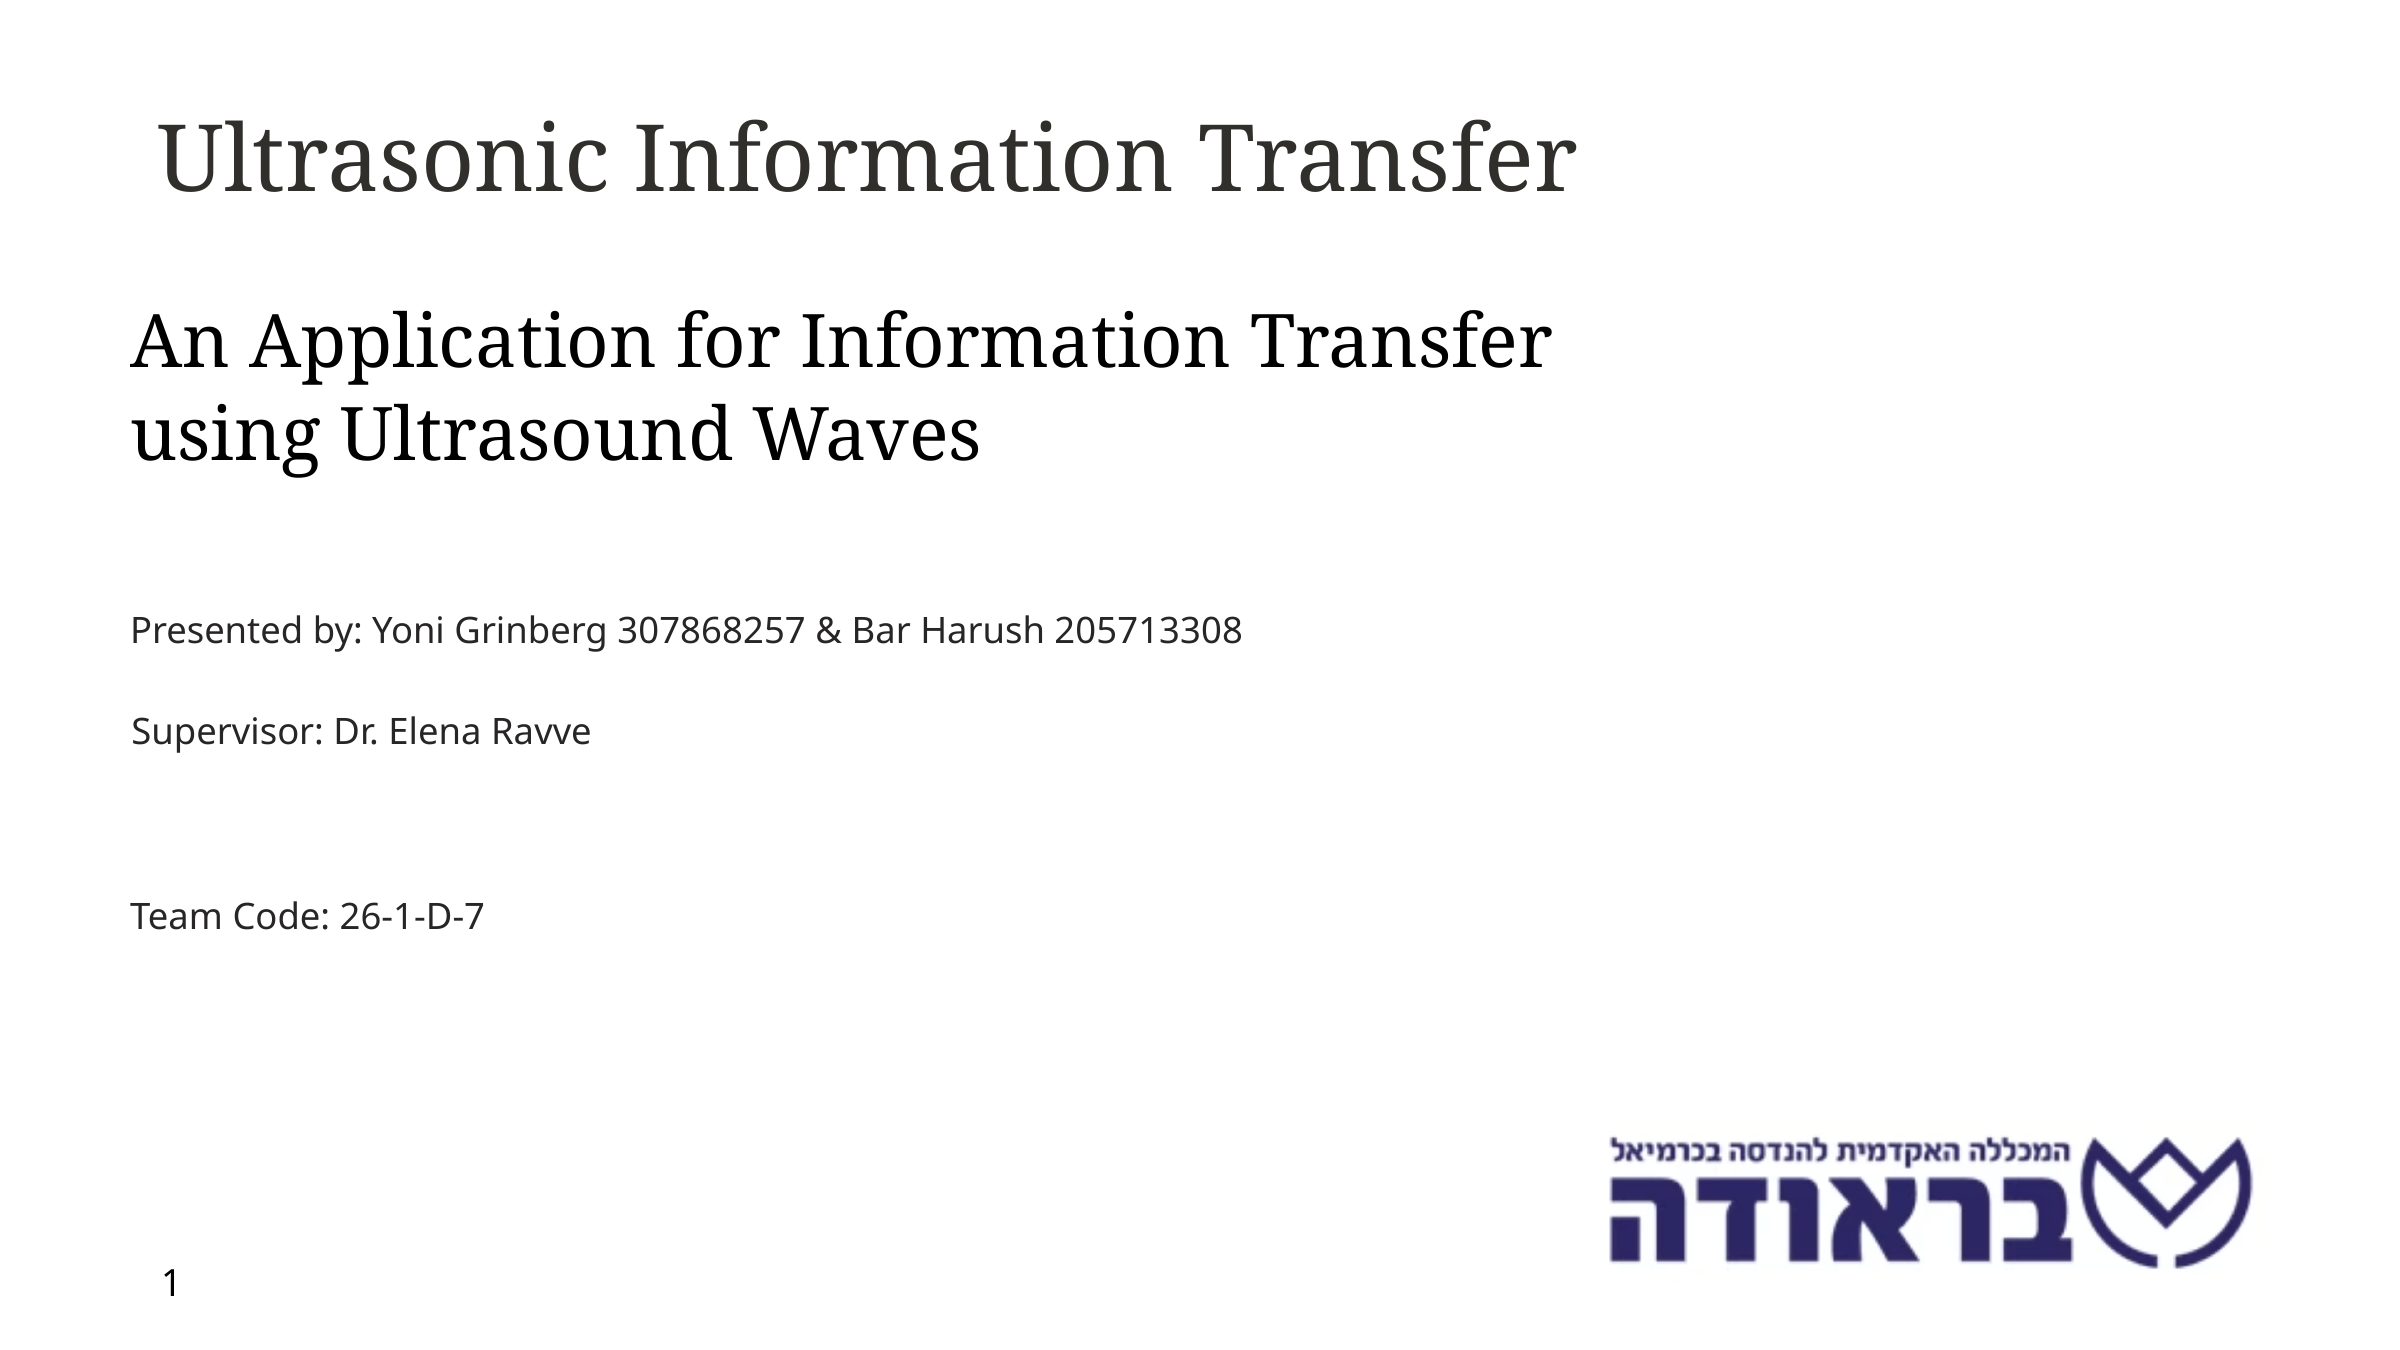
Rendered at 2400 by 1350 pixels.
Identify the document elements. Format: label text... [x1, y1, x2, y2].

text_box Supervisor: Dr. Elena Ravve [131, 692, 2271, 753]
picture [1591, 1121, 2271, 1282]
text_box Ultrasonic Information Transfer [157, 94, 1486, 211]
text_box Team Code: 26-1-D-7 [130, 877, 1177, 937]
text_box An Application for Information Transfer using Ultrasound Waves [130, 289, 1660, 383]
text_box Presented by: Yoni Grinberg 307868257 & Bar Harush 205713308 [130, 591, 2270, 651]
